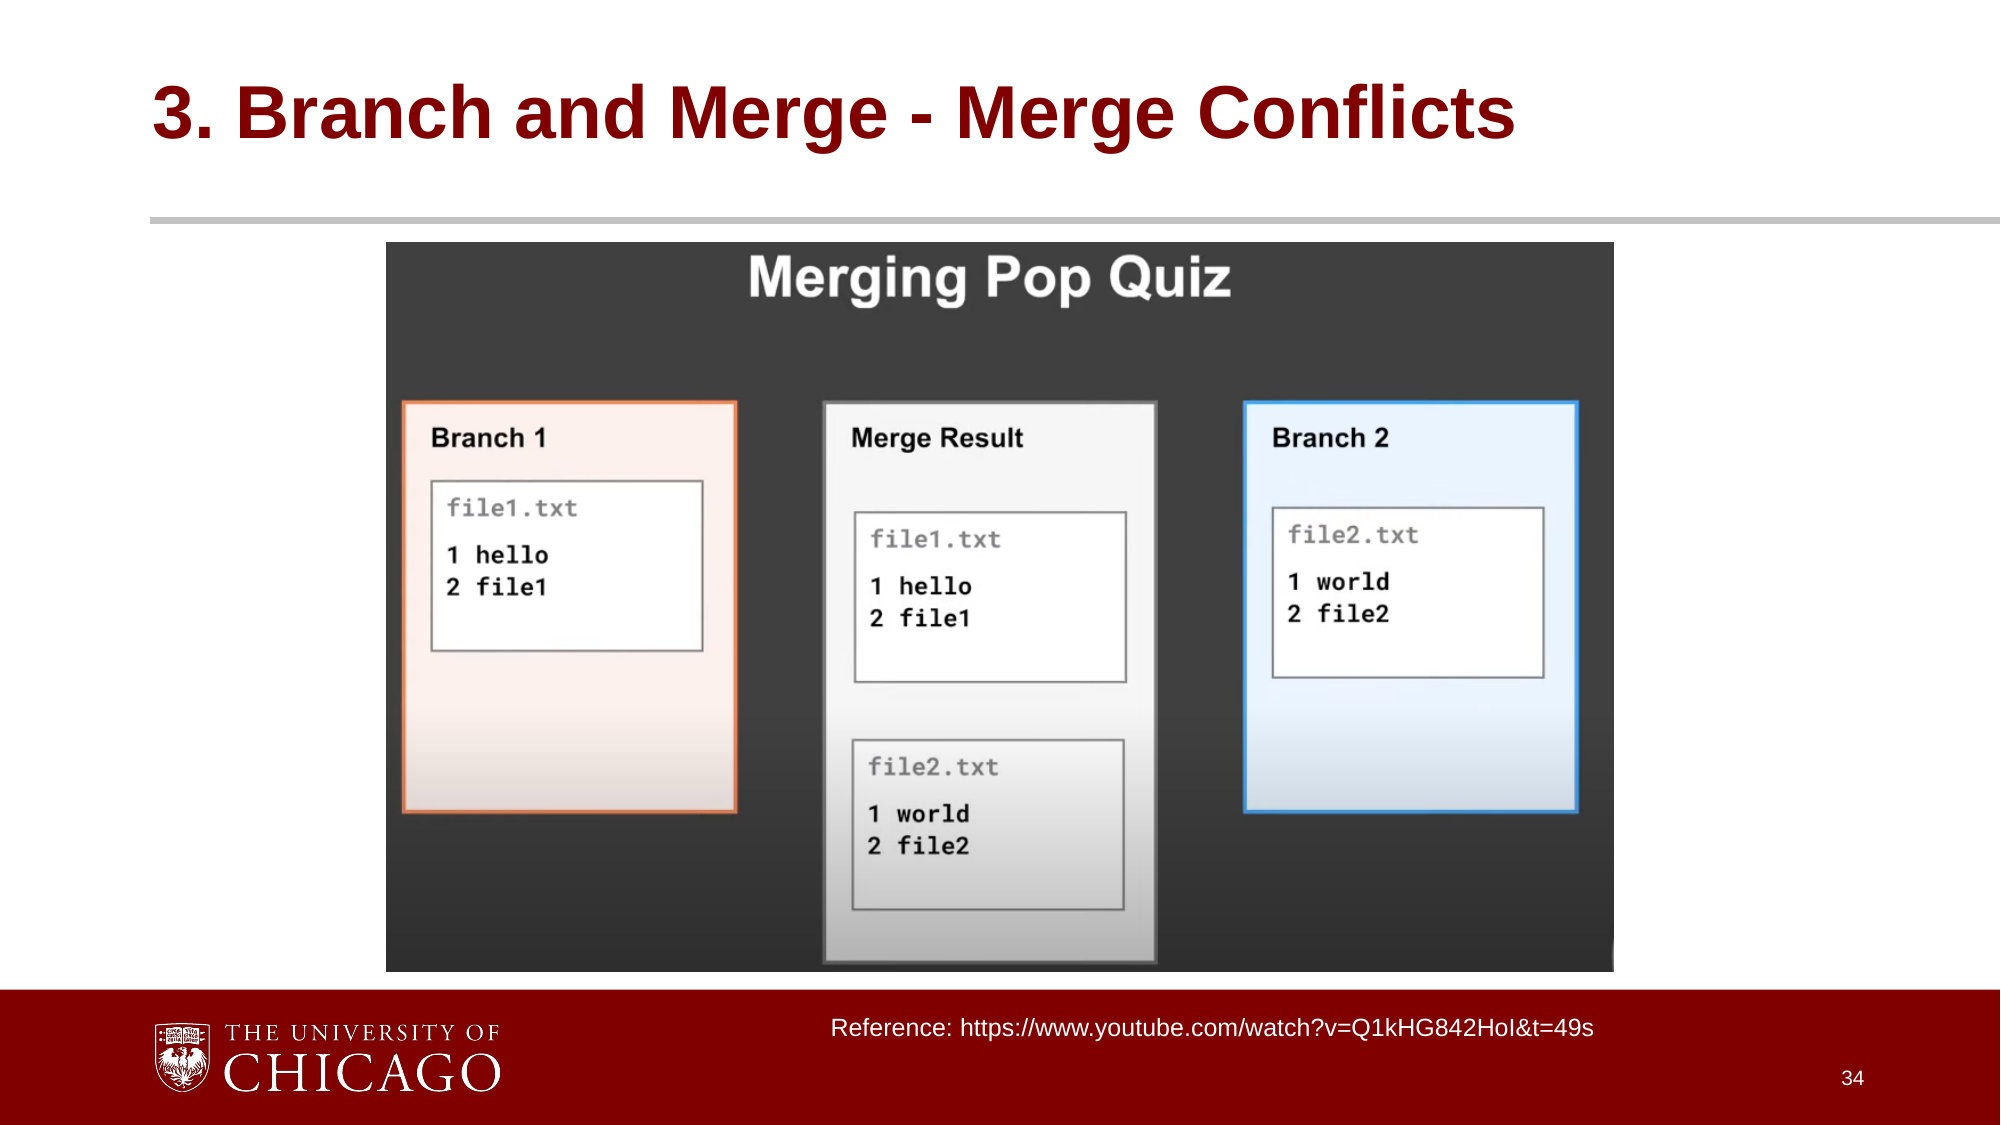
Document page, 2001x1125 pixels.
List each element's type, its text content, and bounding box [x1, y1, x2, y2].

picture [386, 242, 1614, 972]
picture [155, 1023, 500, 1092]
title 3. Branch and Merge - Merge Conflicts [137, 0, 1863, 218]
text_box Reference: https://www.youtube.com/watch?v=Q1kHG842HoI&t=49s [815, 996, 1822, 1057]
slide_number ‹#› [1412, 1046, 1880, 1107]
